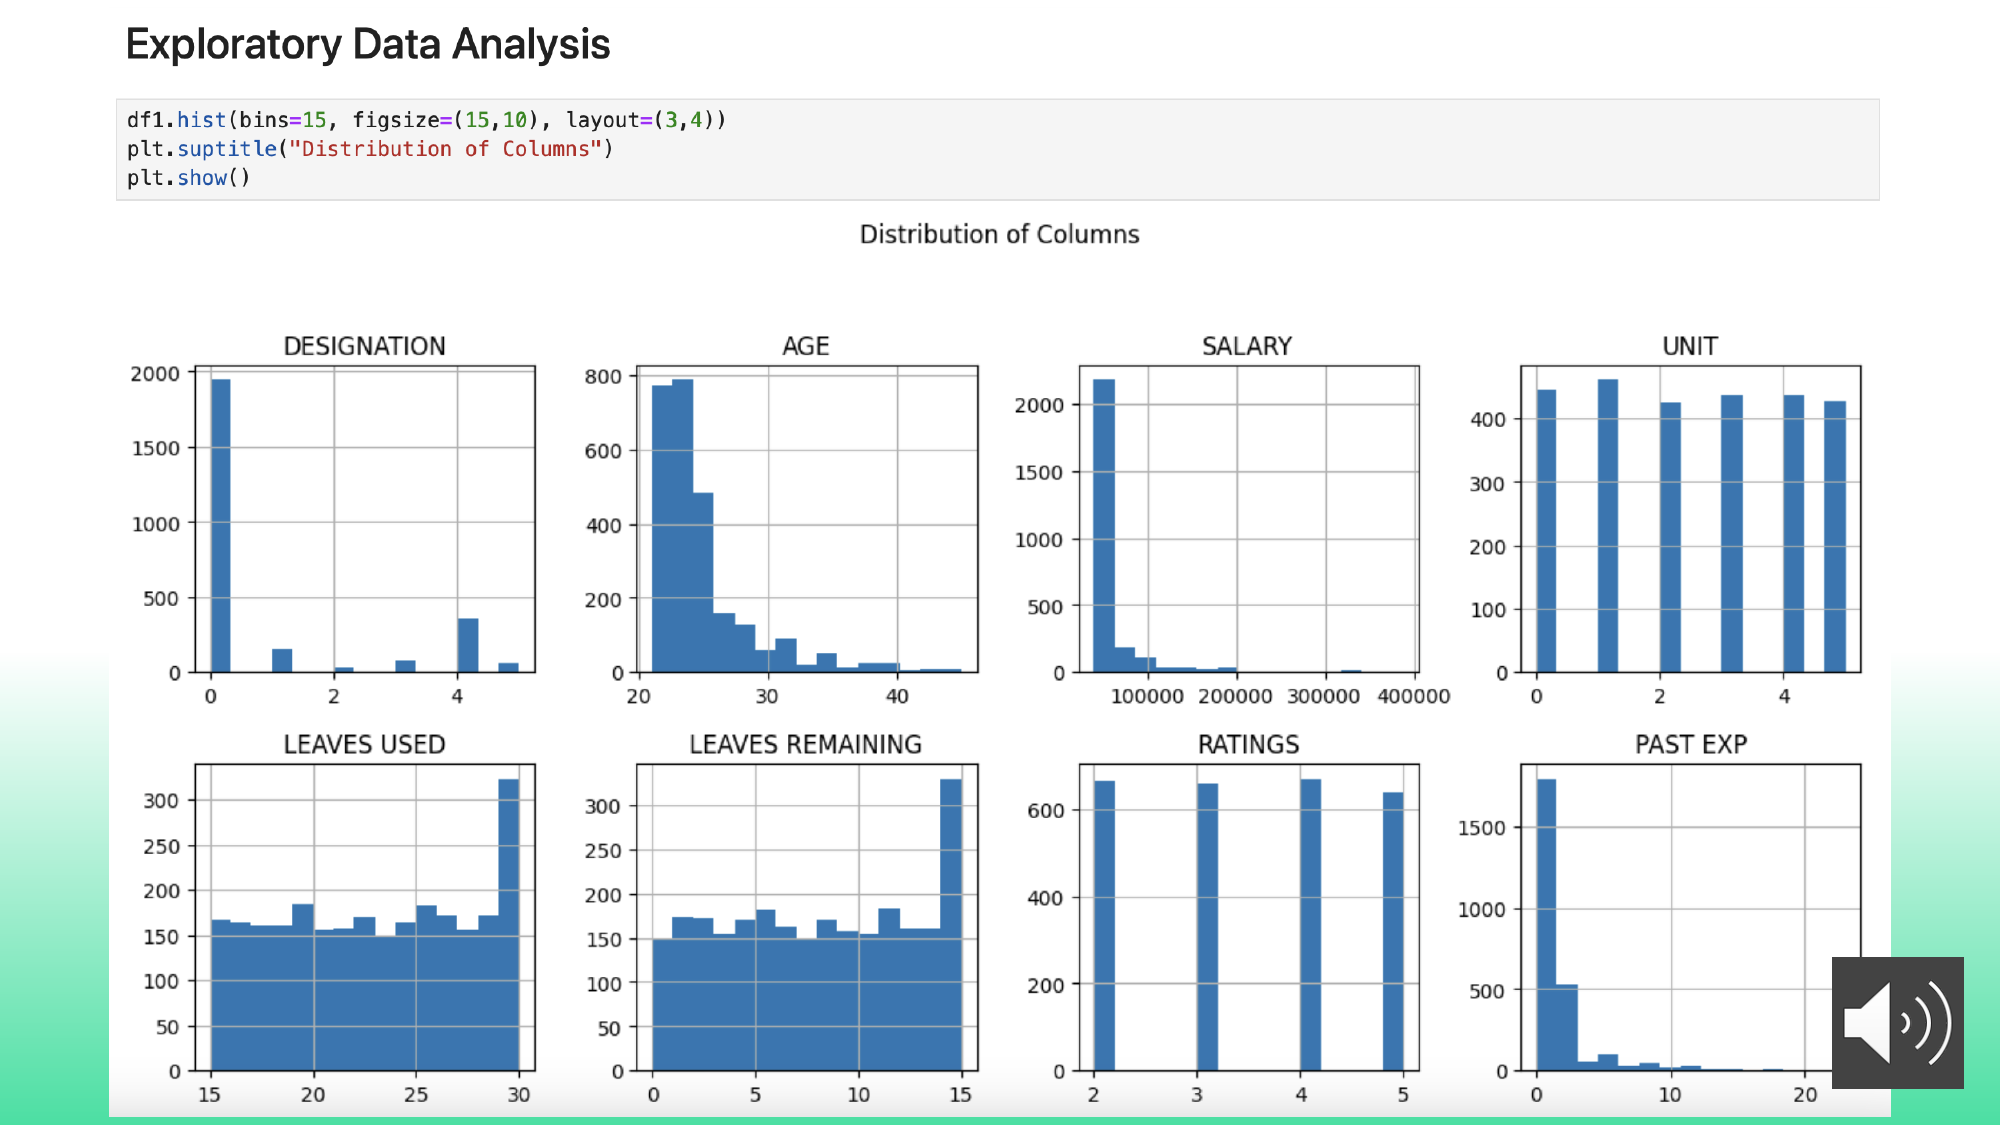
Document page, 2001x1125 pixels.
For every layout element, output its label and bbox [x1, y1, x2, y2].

list [109, 7, 1891, 1118]
picture [1831, 956, 1965, 1090]
